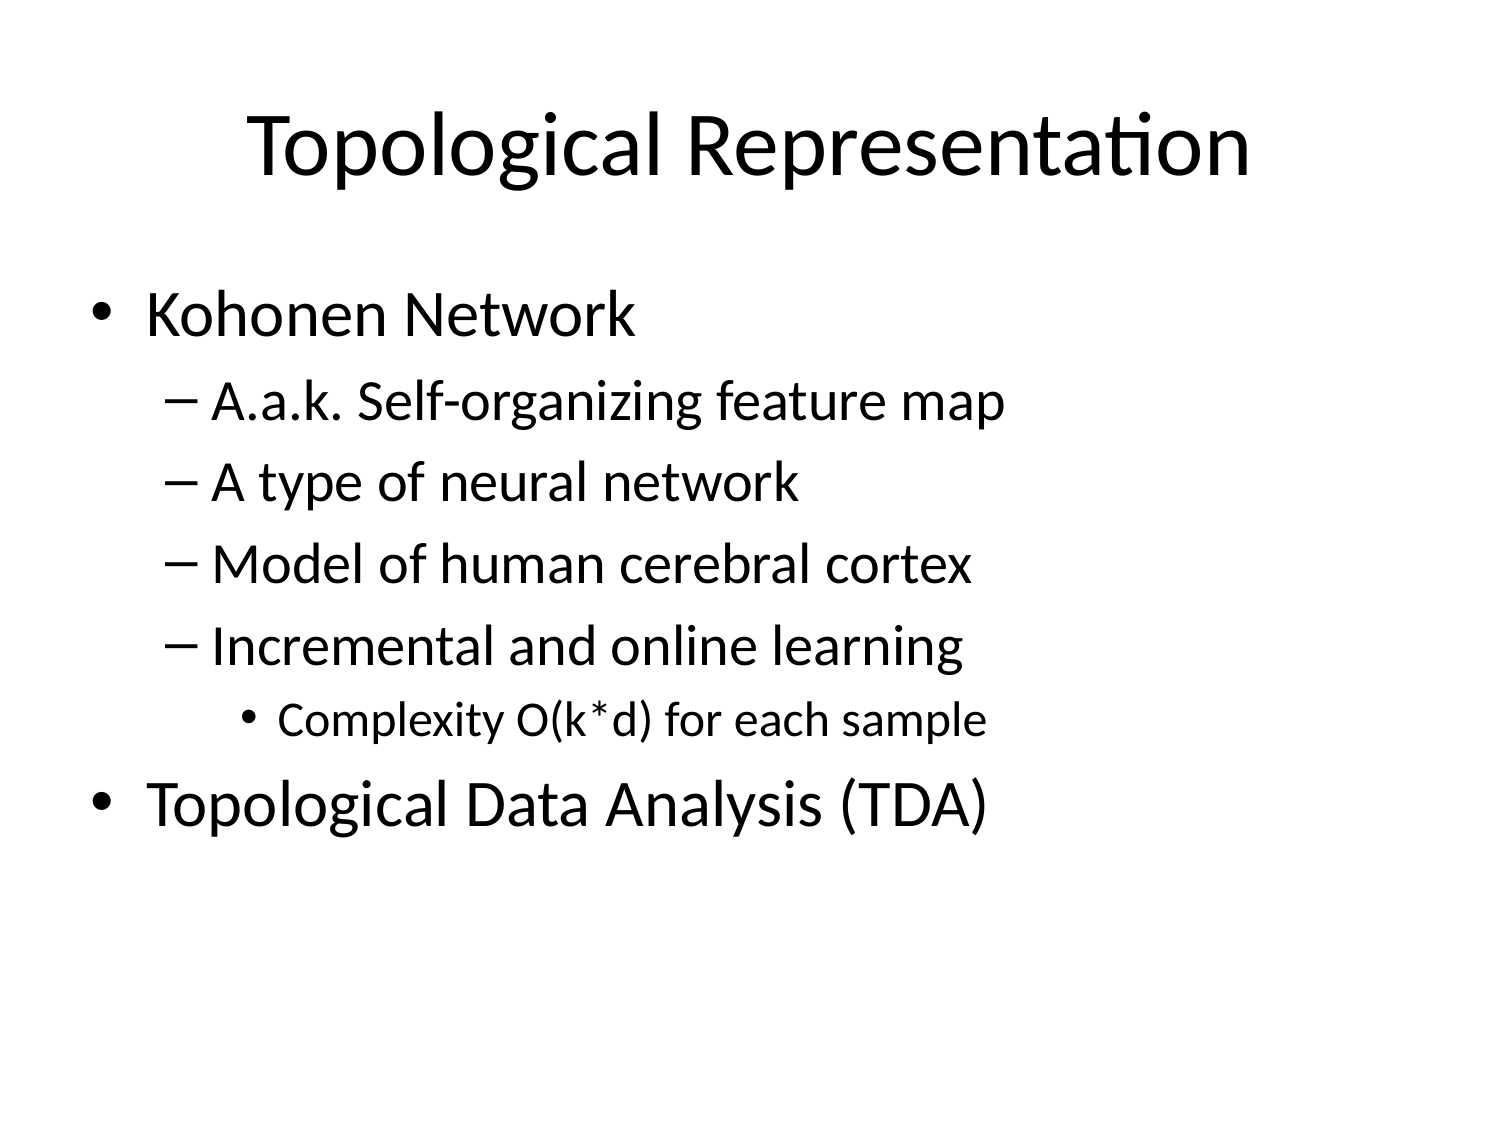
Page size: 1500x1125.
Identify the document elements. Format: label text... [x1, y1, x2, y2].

list Kohonen Network A.a.k. Self-organizing feature map A type of neural network Model of human cerebral cortex Incremental and online learning Complexity O(k*d) for each sample Topological Data Analysis (TDA) [75, 262, 1425, 1005]
title Topological Representation [75, 45, 1425, 233]
